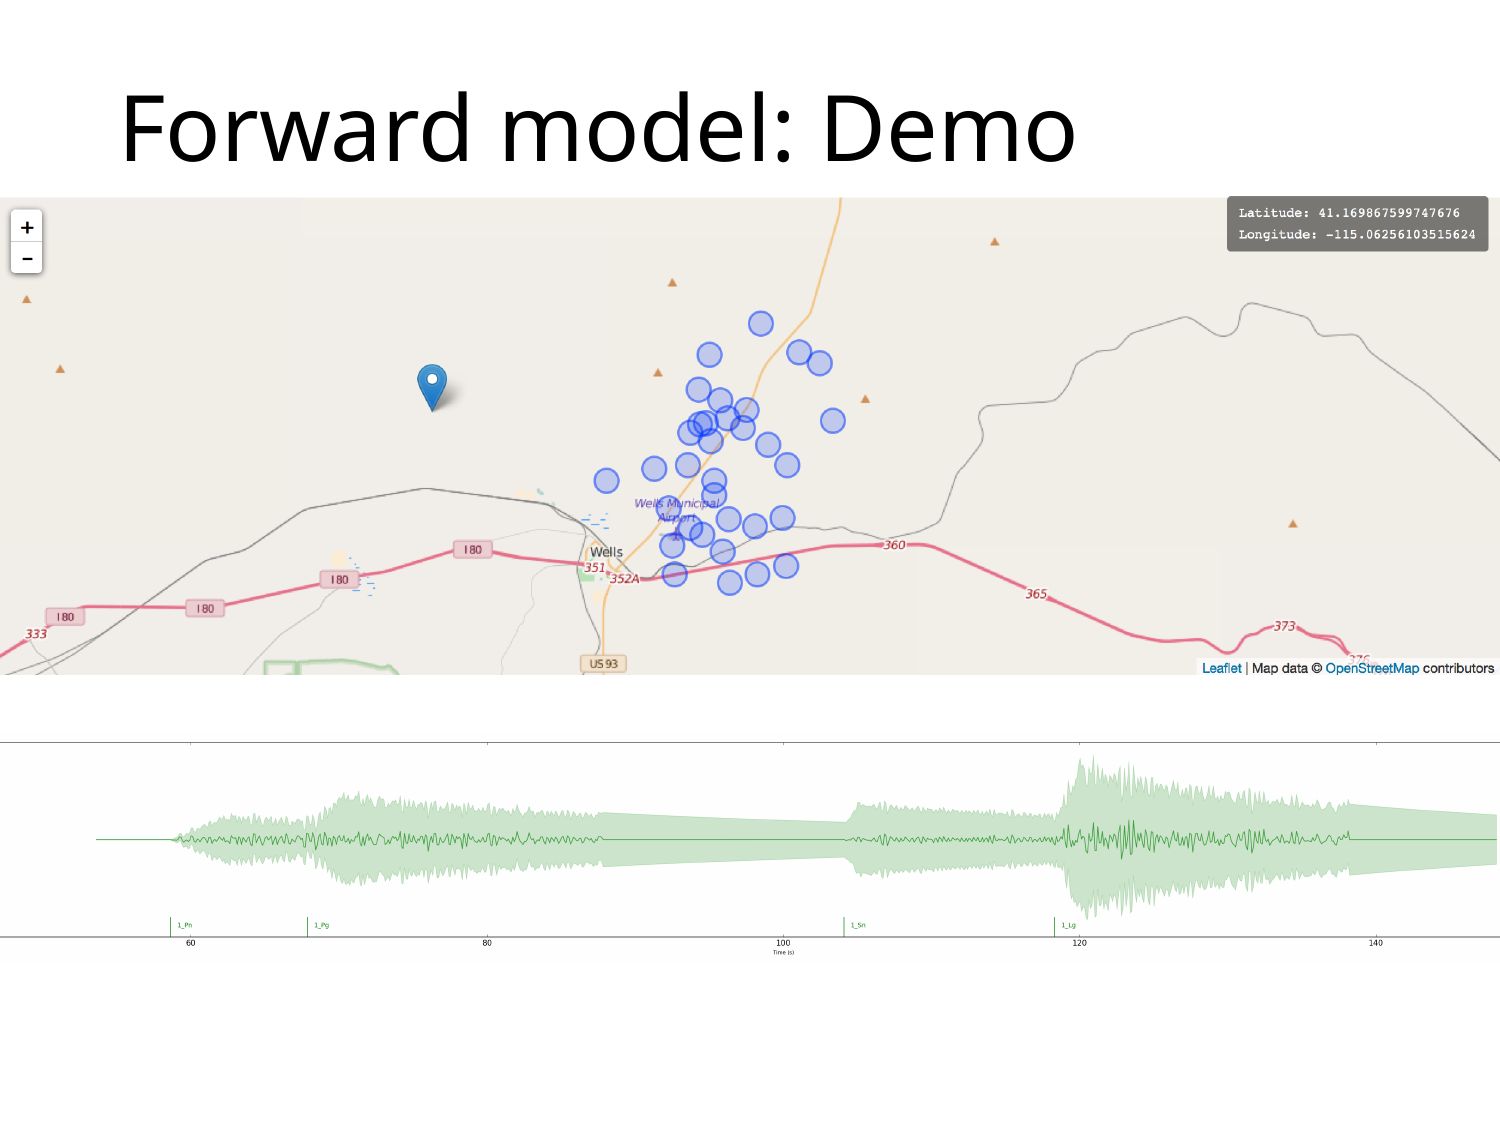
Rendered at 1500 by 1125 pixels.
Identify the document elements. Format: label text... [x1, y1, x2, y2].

picture [0, 196, 1500, 675]
picture [0, 734, 1500, 965]
title Forward model: Demo [103, 23, 1397, 196]
